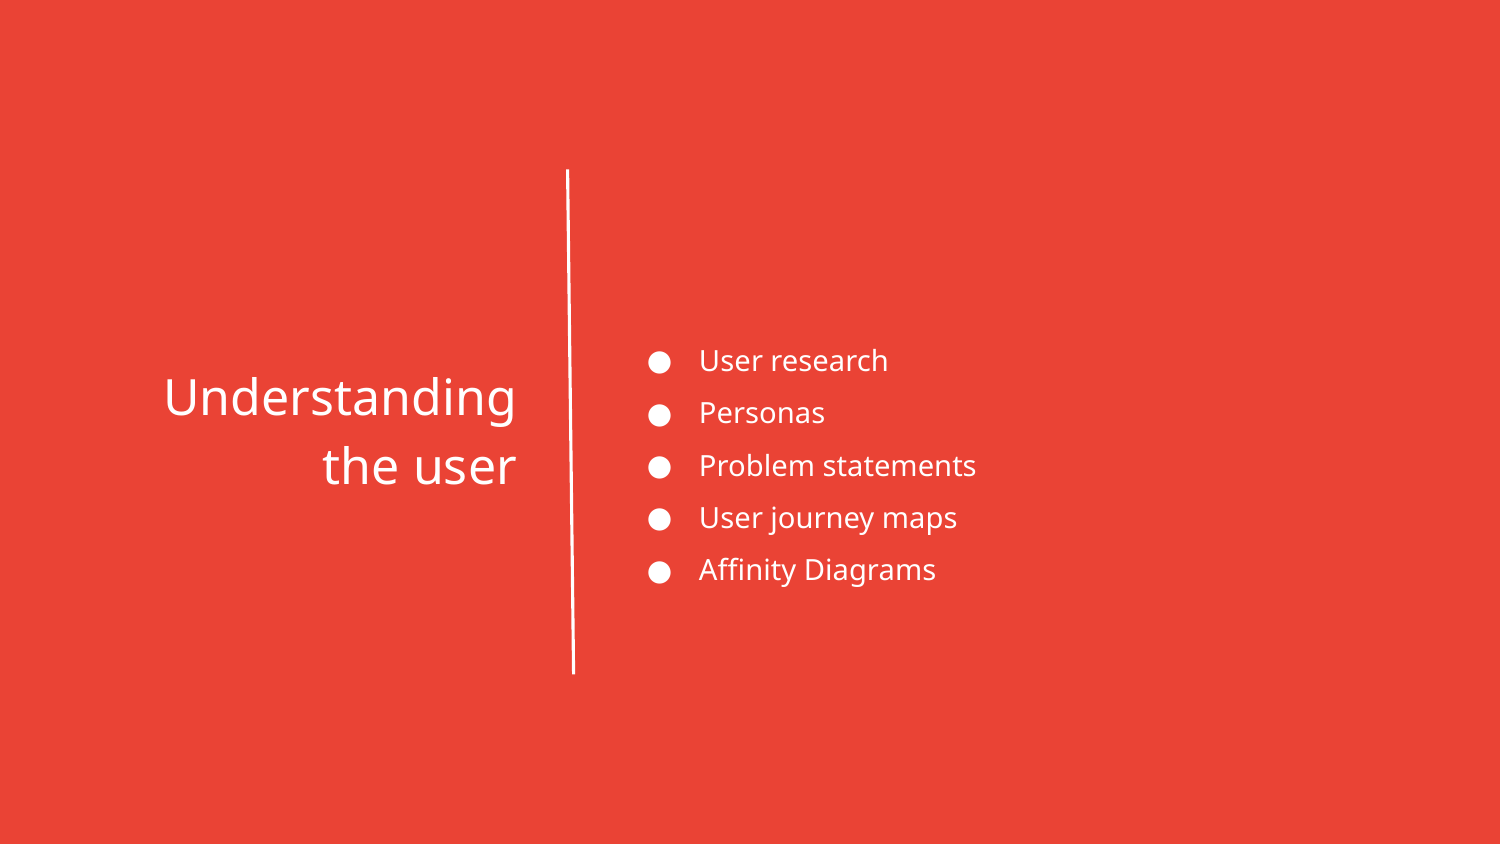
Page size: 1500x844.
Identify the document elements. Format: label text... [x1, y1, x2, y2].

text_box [567, 169, 574, 675]
text_box User research Personas Problem statements User journey maps Affinity Diagrams [608, 309, 1257, 602]
text_box Understanding the user [0, 341, 533, 510]
